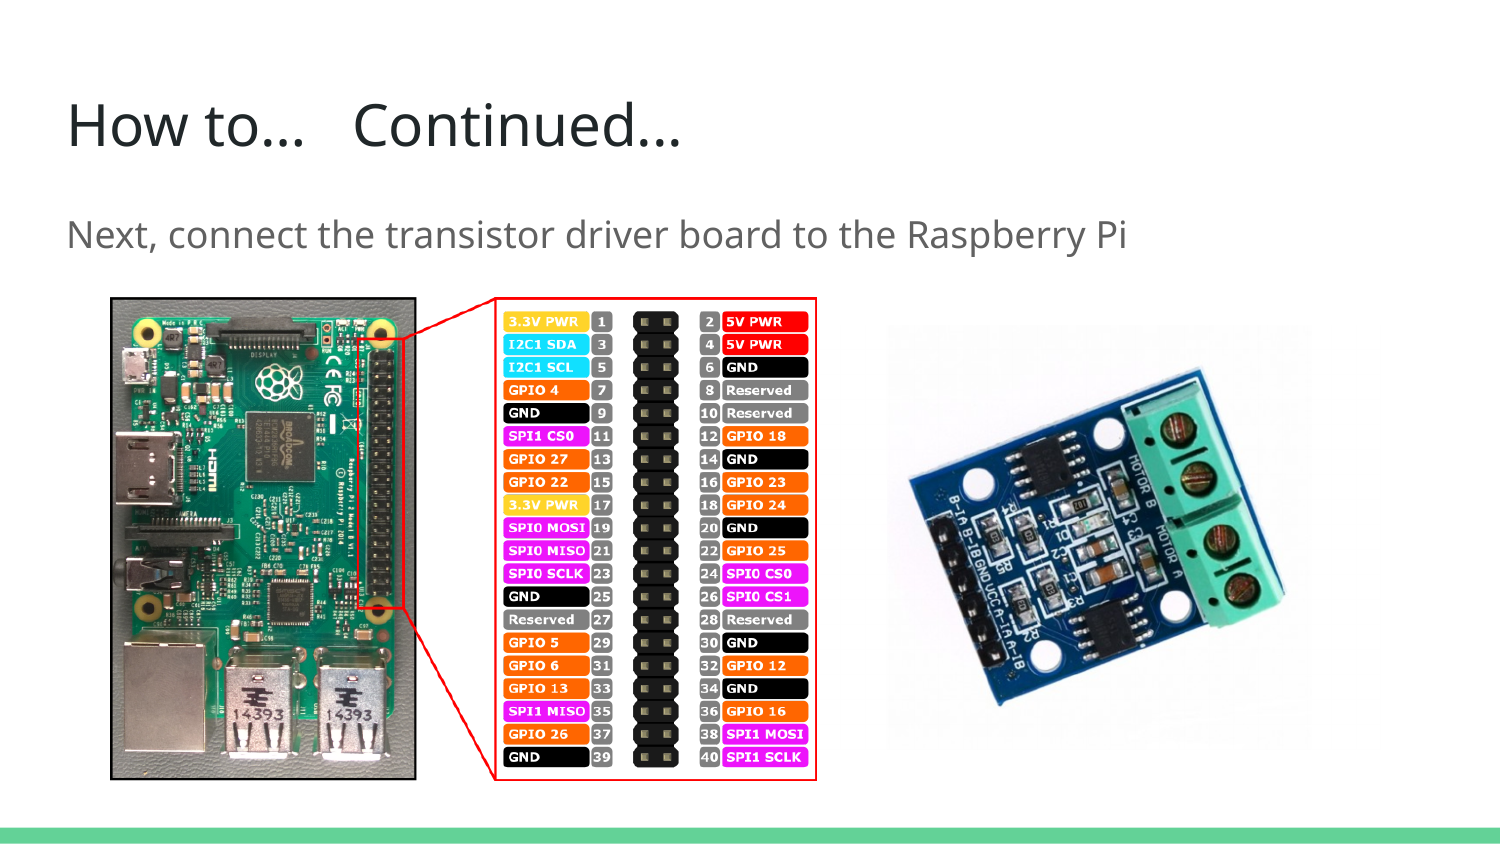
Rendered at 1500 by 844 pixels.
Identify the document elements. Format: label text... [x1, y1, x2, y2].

title How to… Continued... [51, 72, 1449, 167]
picture [110, 297, 1381, 782]
list Next, connect the transistor driver board to the Raspberry Pi [51, 189, 1449, 750]
